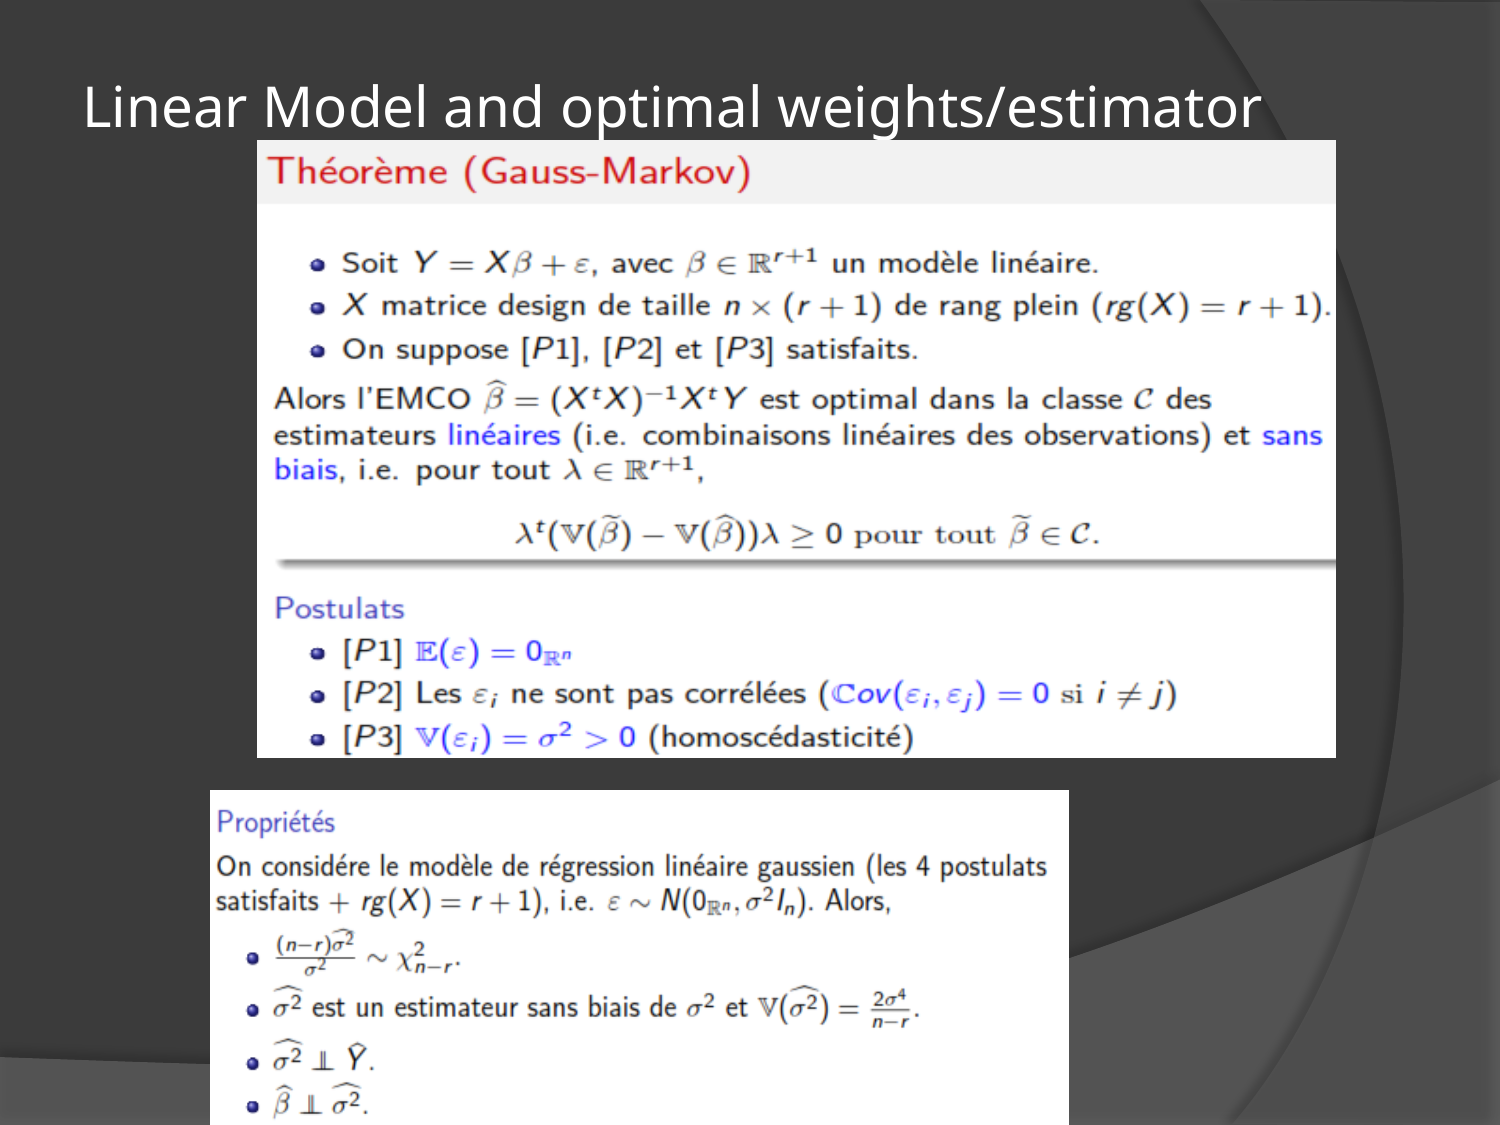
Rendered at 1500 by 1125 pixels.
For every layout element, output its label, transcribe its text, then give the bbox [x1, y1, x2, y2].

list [257, 140, 1337, 759]
title Linear Model and optimal weights/estimator [75, 45, 1300, 233]
picture [210, 790, 1069, 1125]
